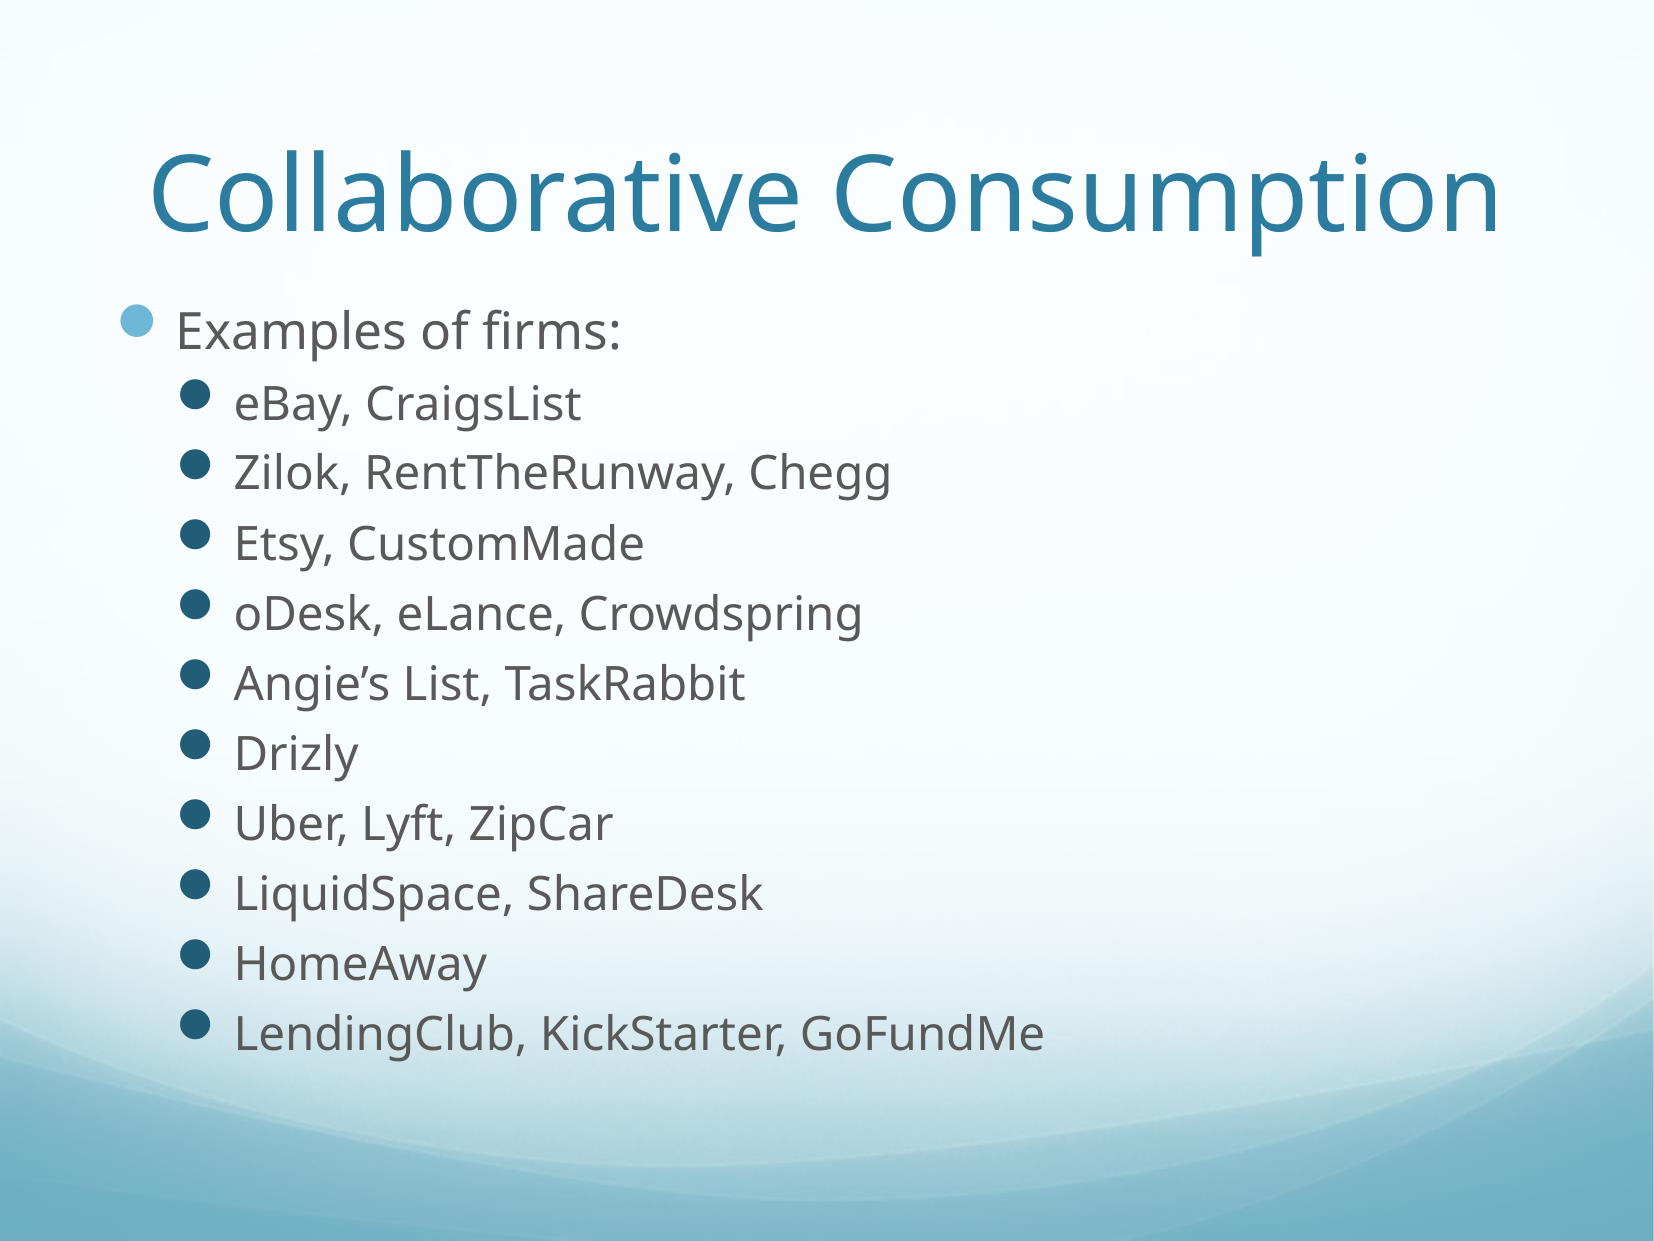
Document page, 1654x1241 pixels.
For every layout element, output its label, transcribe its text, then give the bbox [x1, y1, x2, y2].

picture [0, 0, 1654, 1241]
title Collaborative Consumption [99, 19, 1554, 262]
list Examples of firms: eBay, CraigsList Zilok, RentTheRunway, Chegg Etsy, CustomMade oDesk, eLance, Crowdspring Angie’s List, TaskRabbit Drizly Uber, Lyft, ZipCar LiquidSpace, ShareDesk HomeAway LendingClub, KickStarter, GoFundMe [99, 289, 1554, 1075]
